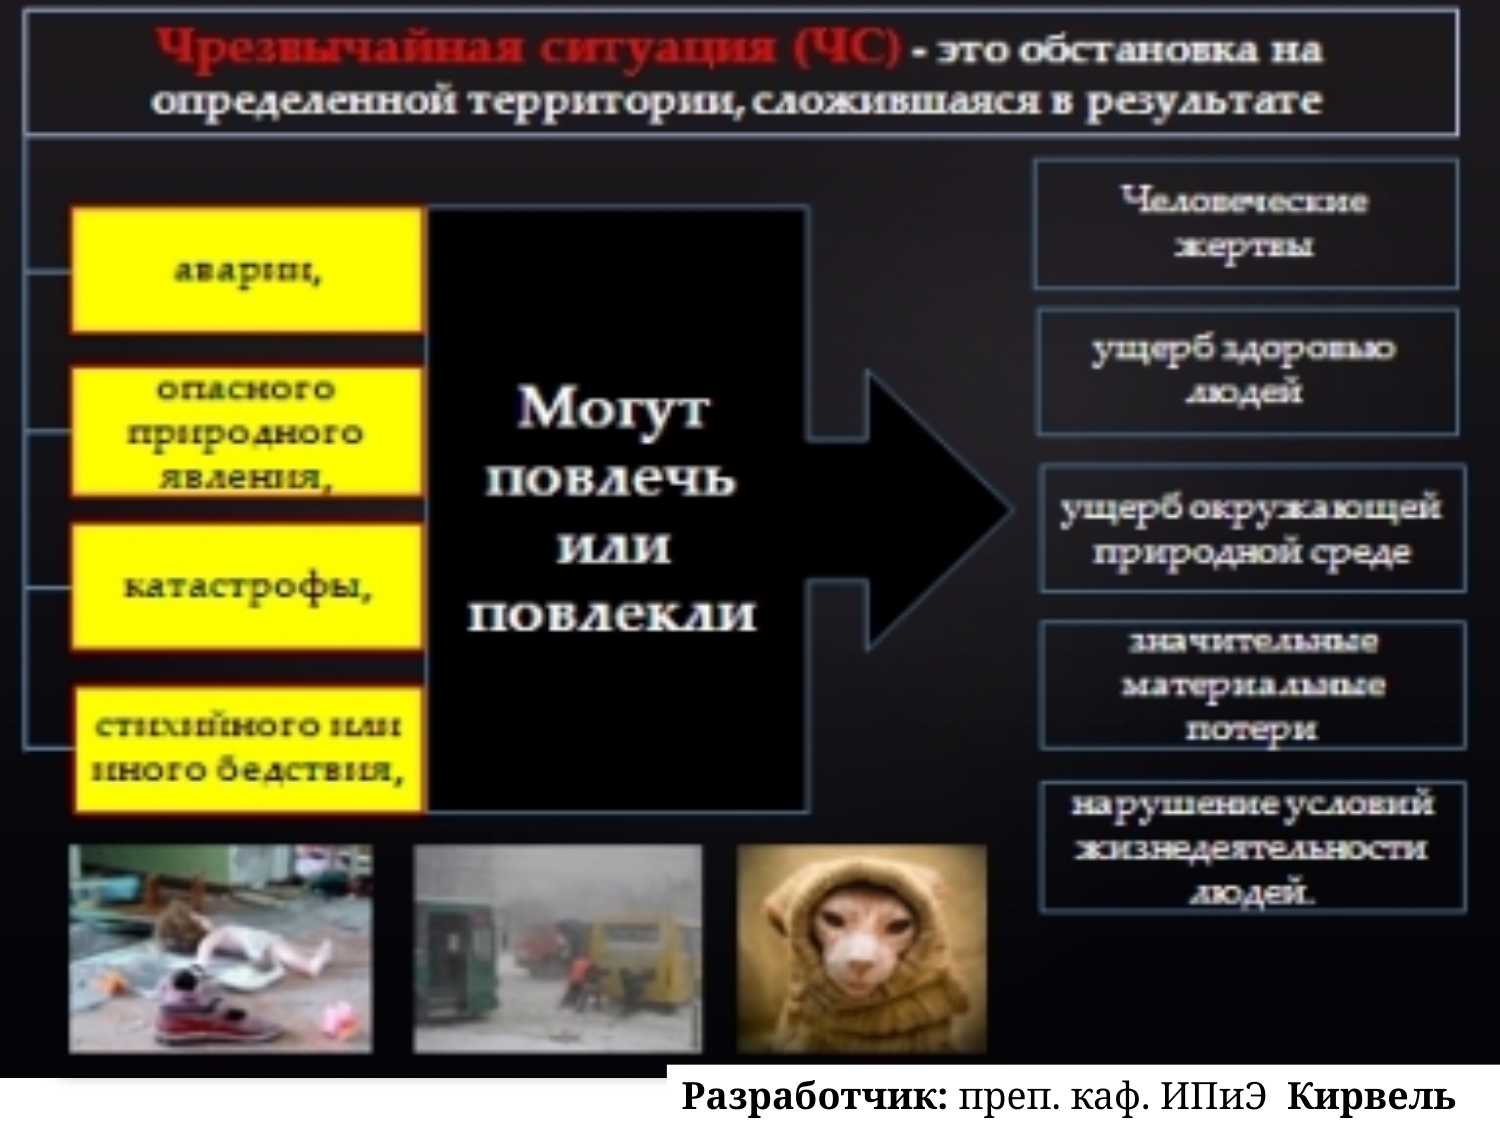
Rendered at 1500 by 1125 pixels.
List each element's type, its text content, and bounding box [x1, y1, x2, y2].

text_box Разработчик: преп. каф. ИПиЭ Кирвель П.И. [666, 1091, 1500, 1125]
picture [0, 0, 1500, 1079]
